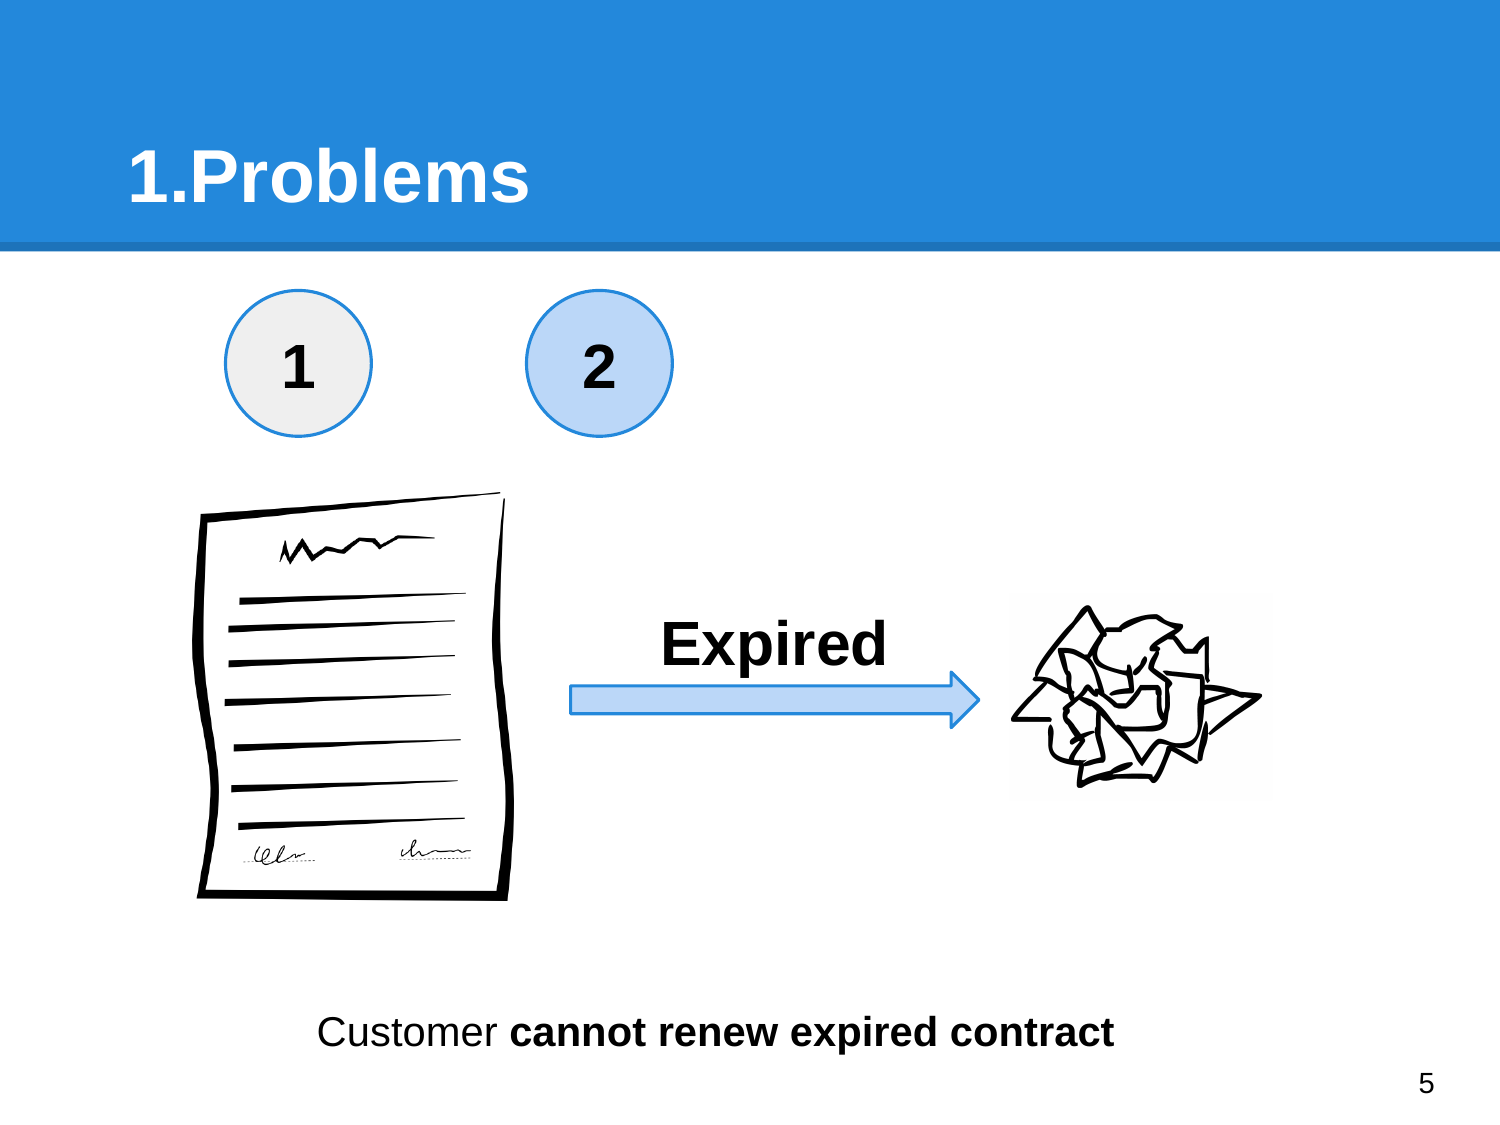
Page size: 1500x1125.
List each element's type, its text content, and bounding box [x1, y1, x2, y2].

text_box 2 [526, 290, 673, 437]
text_box Customer cannot renew expired contract [301, 956, 1302, 1103]
text_box [570, 672, 979, 728]
picture [192, 492, 514, 901]
text_box Expired [605, 588, 944, 643]
title Problems [75, 45, 1425, 233]
picture [1008, 592, 1273, 801]
text_box 1 [225, 290, 372, 437]
slide_number 5 [1403, 1038, 1494, 1125]
